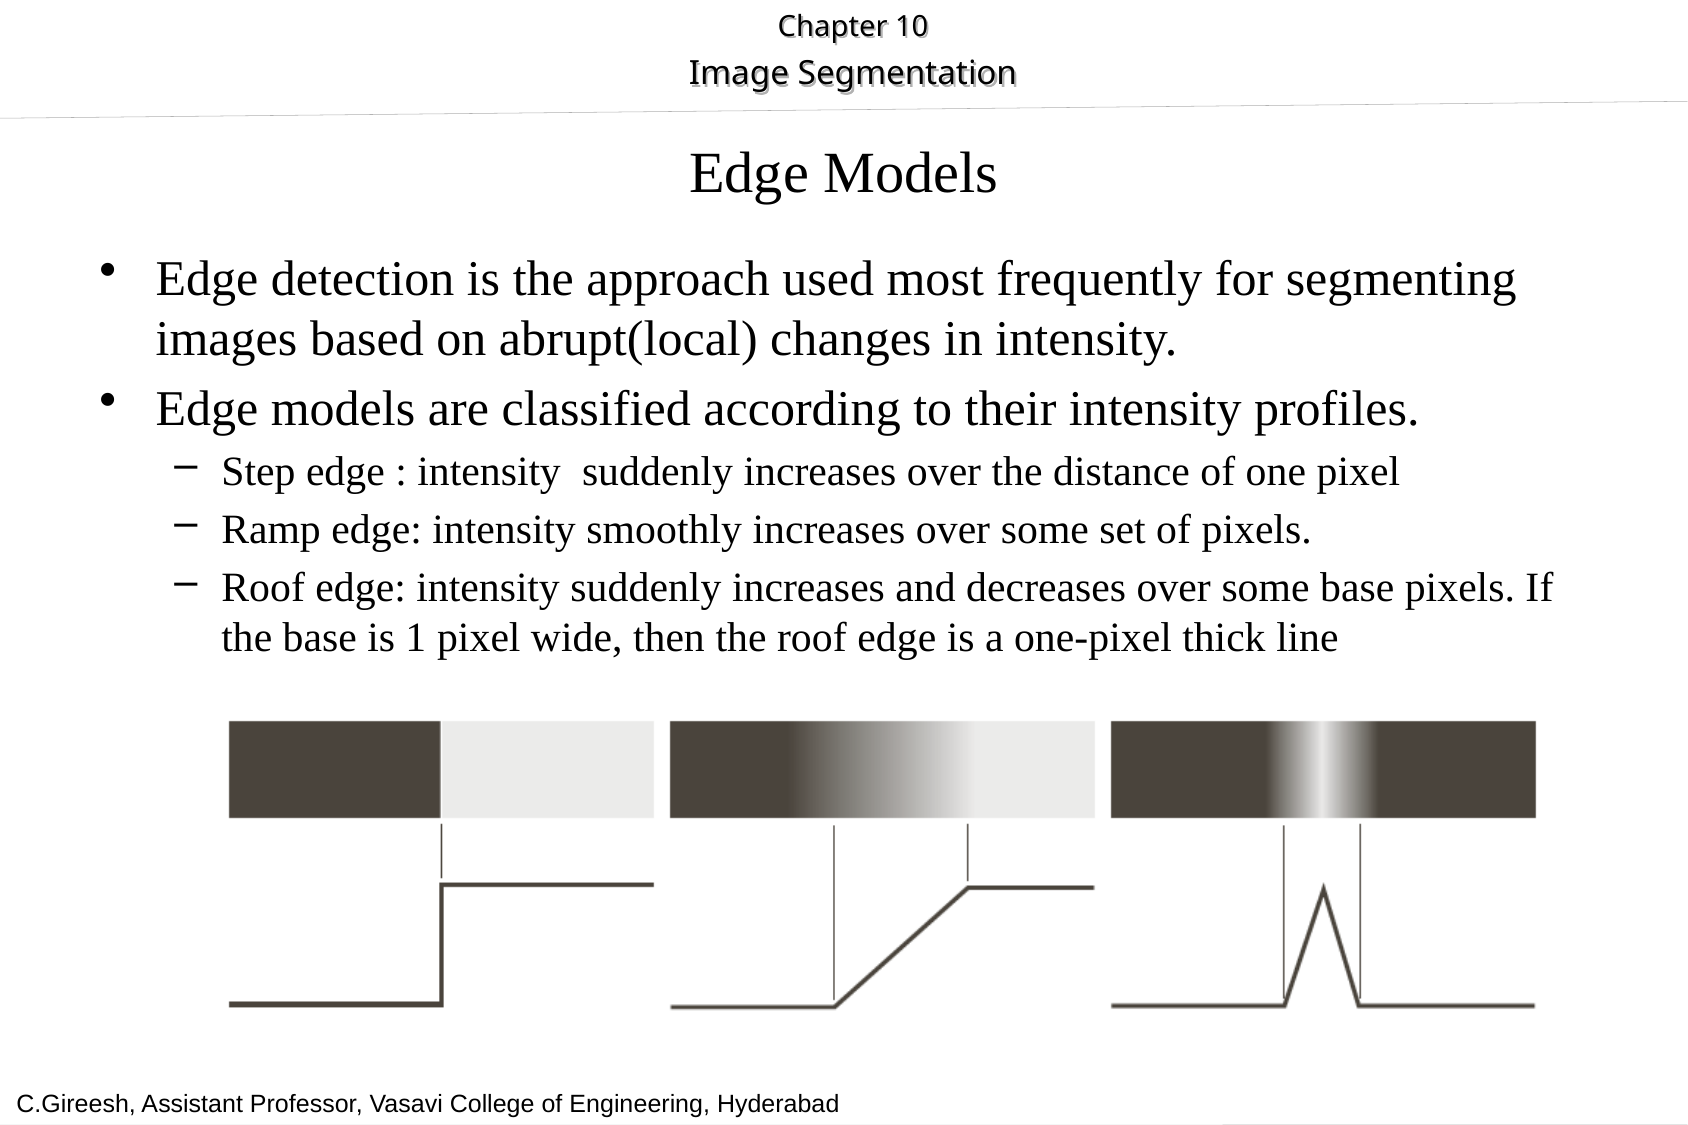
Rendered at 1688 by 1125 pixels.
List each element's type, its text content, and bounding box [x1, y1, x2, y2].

list Edge detection is the approach used most frequently for segmenting images based on abrupt(local) changes in intensity. Edge models are classified according to their intensity profiles. Step edge : intensity suddenly increases over the distance of one pixel Ramp edge: intensity smoothly increases over some set of pixels. Roof edge: intensity suddenly increases and decreases over some base pixels. If the base is 1 pixel wide, then the roof edge is a one-pixel thick line [84, 237, 1604, 1083]
picture [219, 714, 1542, 1013]
title Edge Models [84, 126, 1604, 208]
